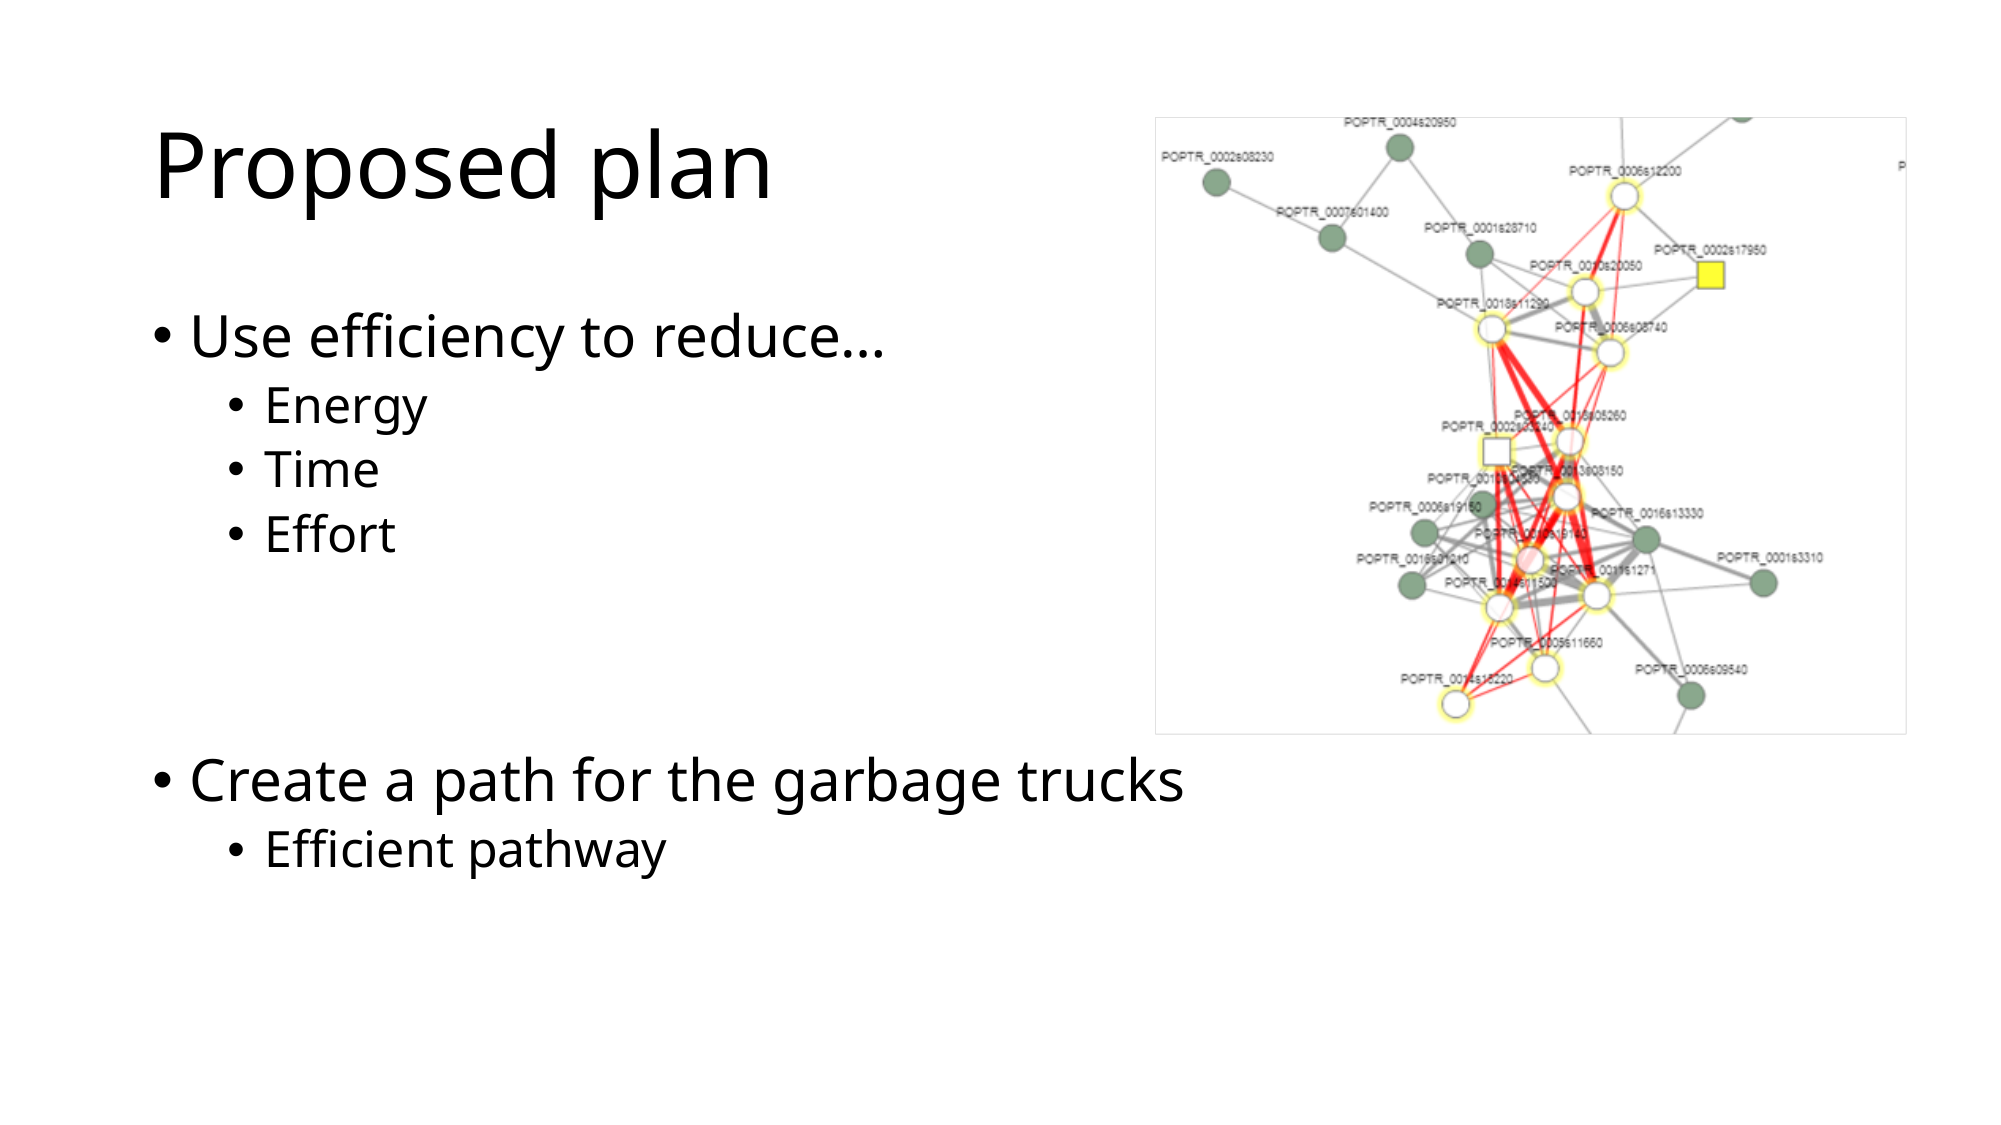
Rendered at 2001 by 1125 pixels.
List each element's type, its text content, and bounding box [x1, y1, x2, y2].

title Proposed plan [137, 59, 1863, 278]
list Use efficiency to reduce… Energy Time Effort Create a path for the garbage trucks Efficient pathway [137, 299, 1863, 1014]
picture [1154, 116, 1908, 736]
